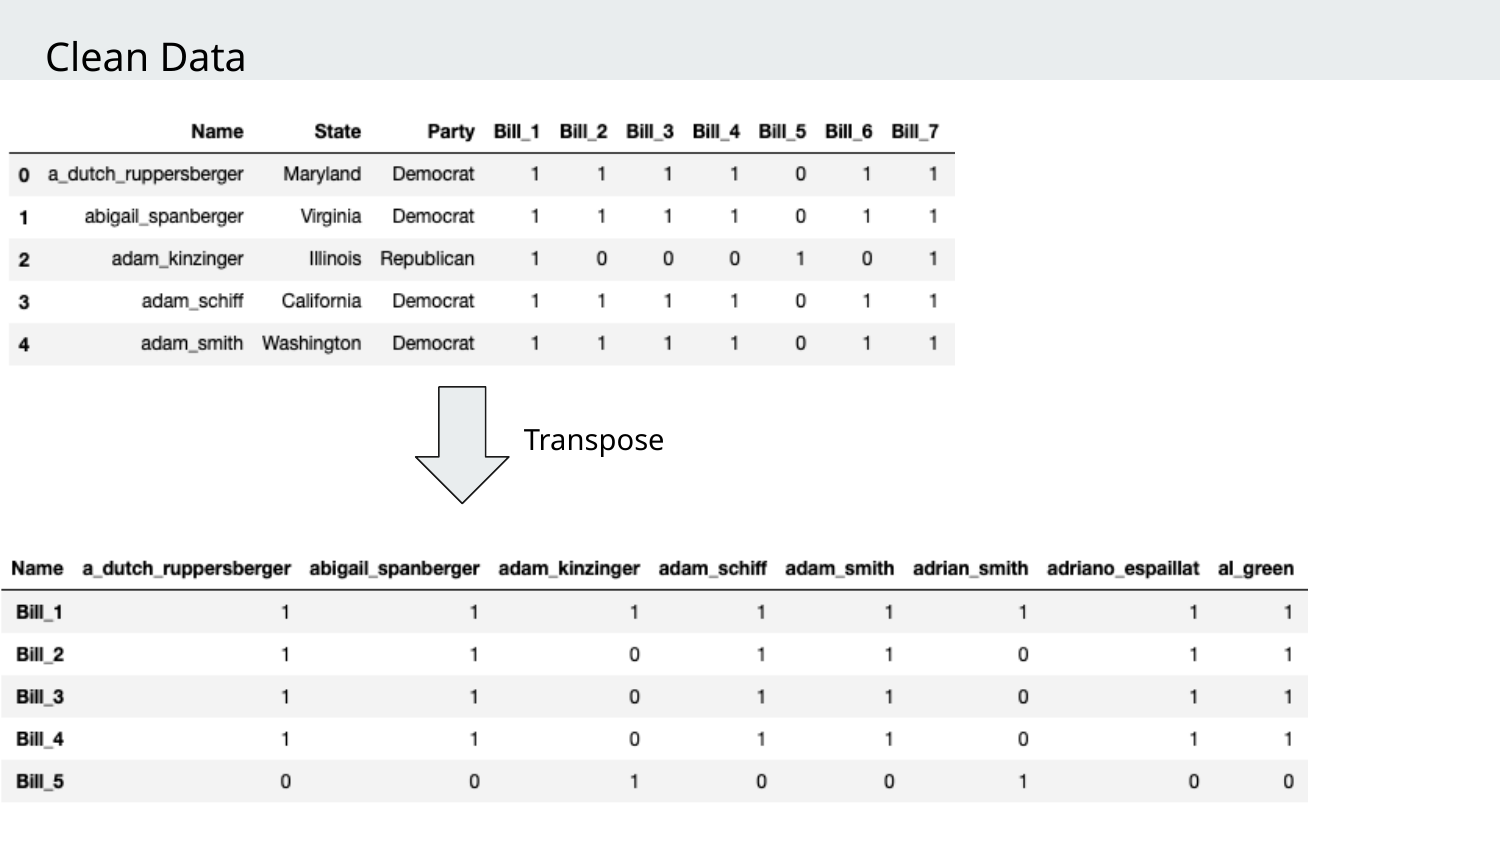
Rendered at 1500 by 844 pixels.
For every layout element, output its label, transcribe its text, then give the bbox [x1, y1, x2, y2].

picture [0, 118, 955, 383]
text_box Clean Data [30, 16, 708, 94]
picture [0, 546, 1308, 826]
text_box [415, 390, 508, 504]
text_box Transpose [508, 405, 711, 471]
